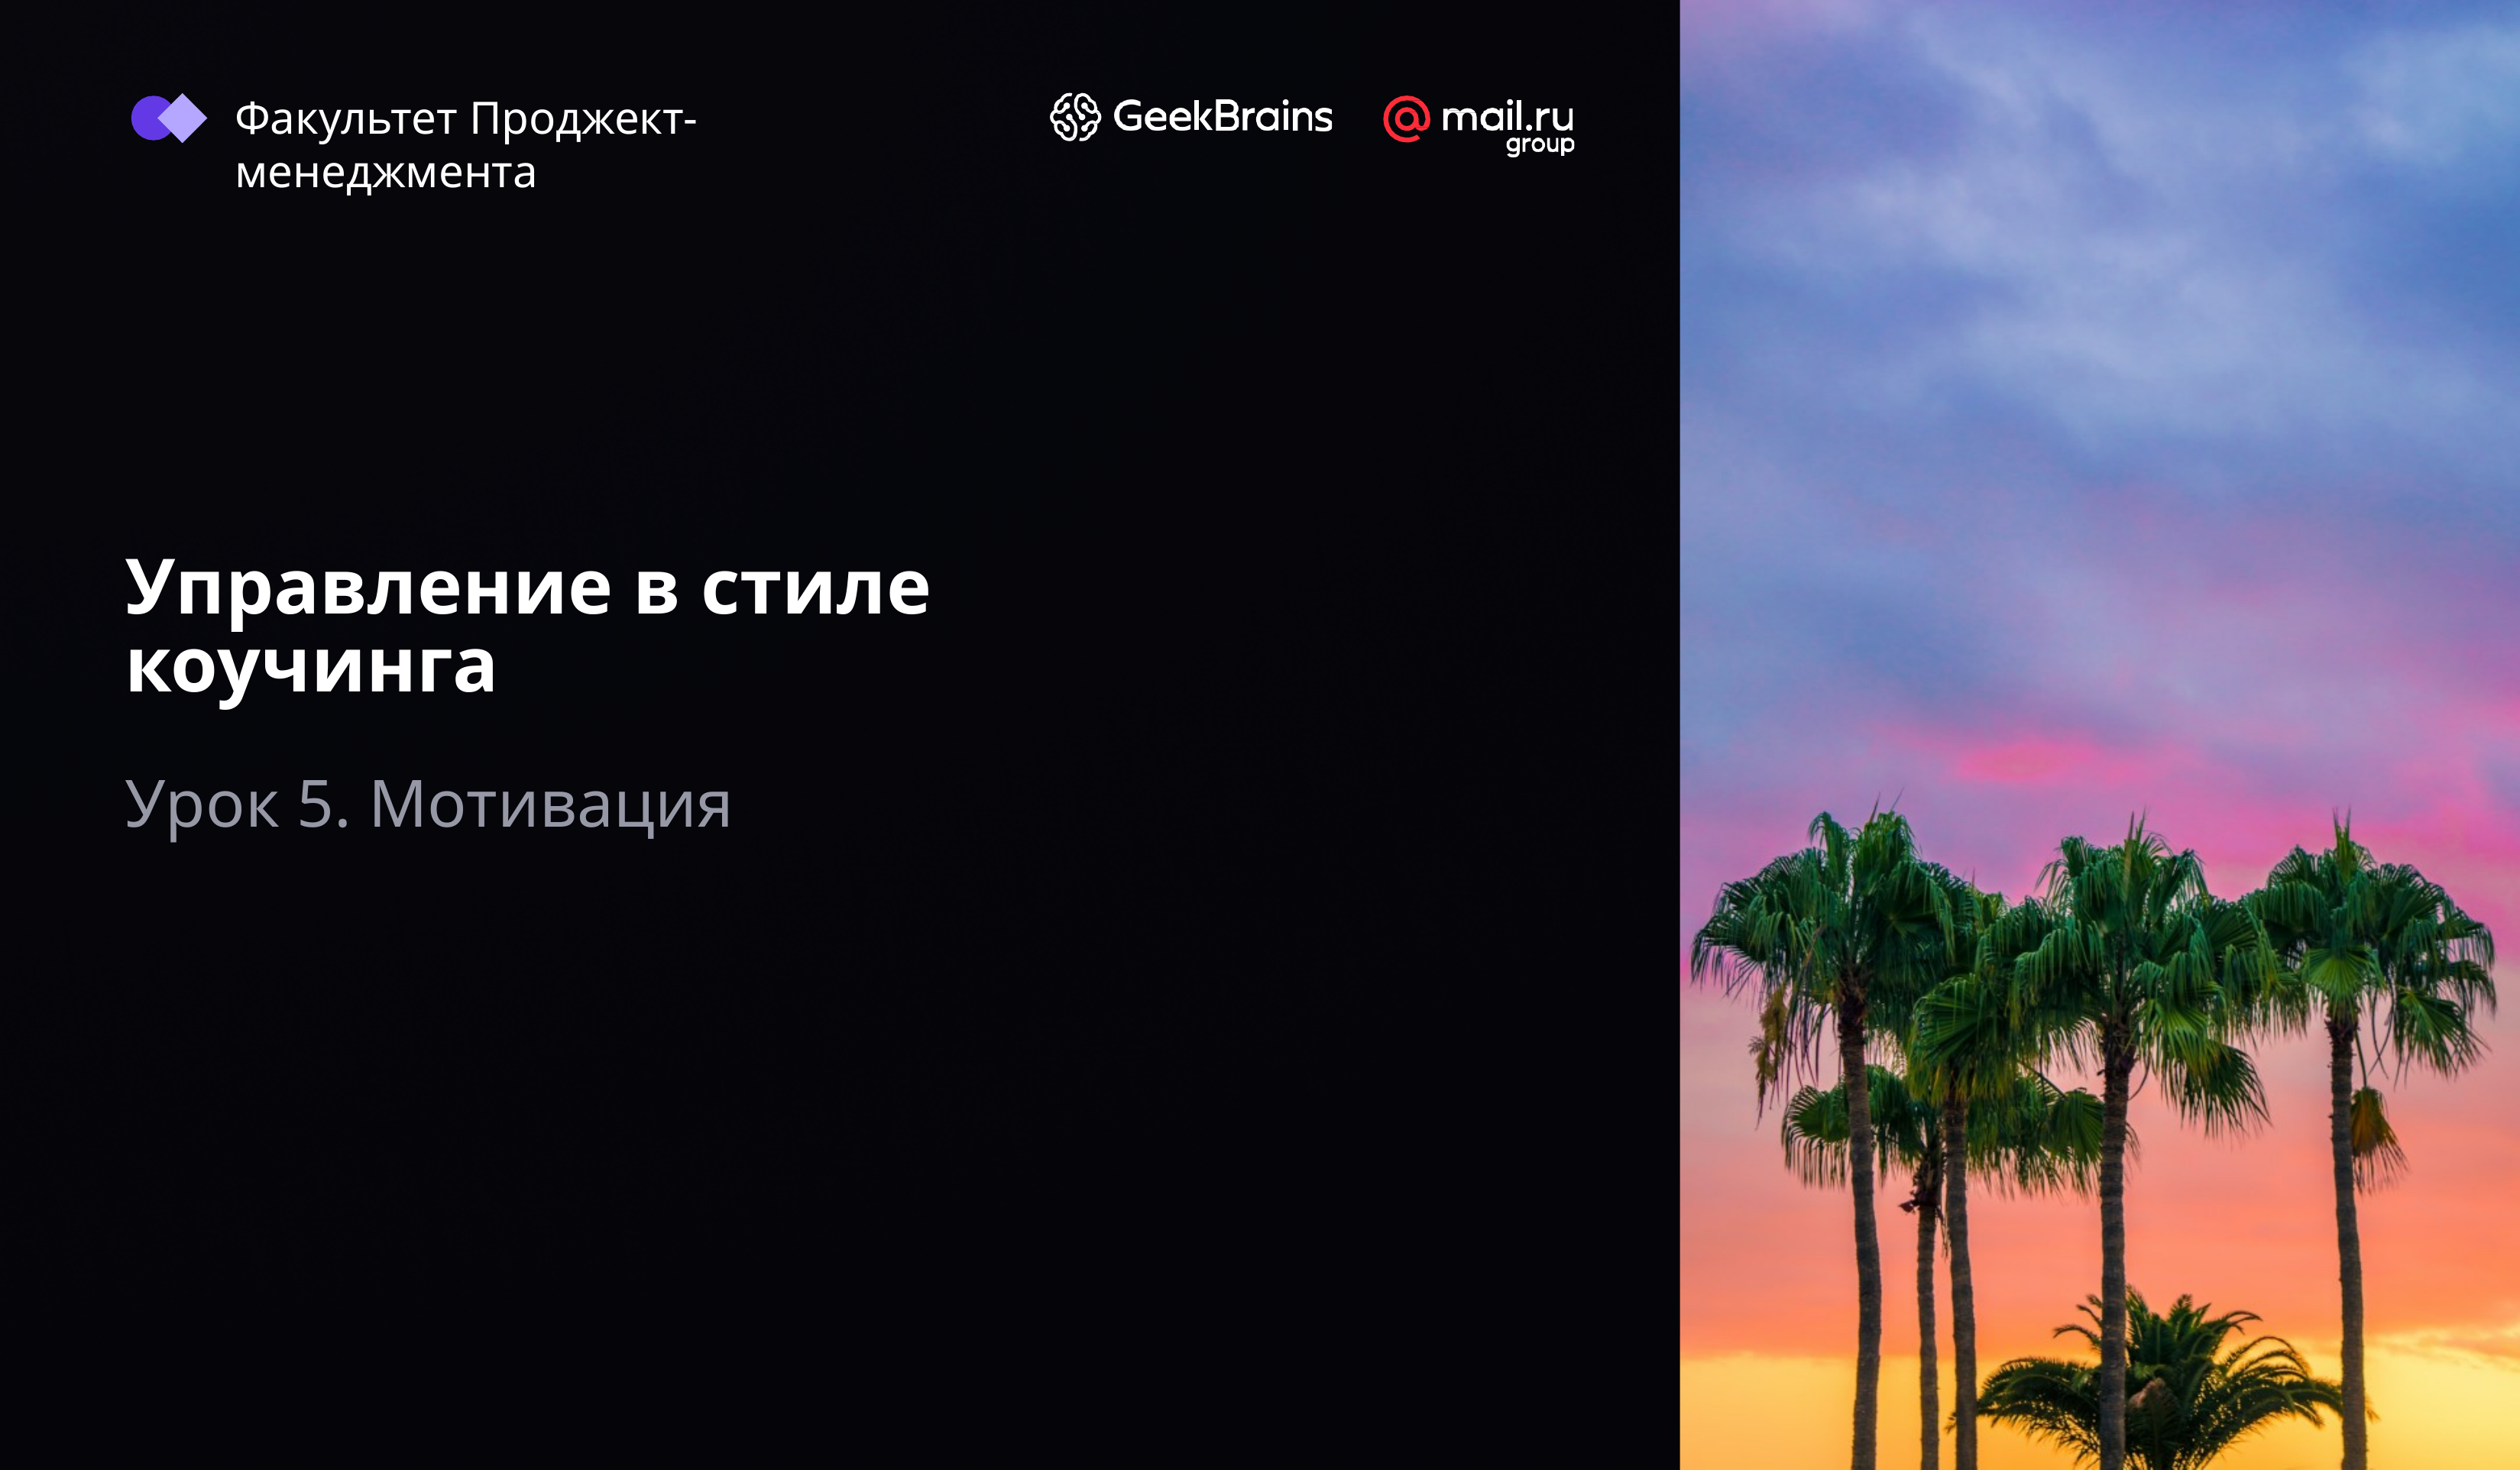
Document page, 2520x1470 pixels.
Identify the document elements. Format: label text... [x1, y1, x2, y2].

text_box [1679, 0, 2520, 1470]
text_box [131, 96, 171, 141]
text_box Факультет Проджект-менеджмента [223, 78, 1011, 151]
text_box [1049, 92, 1575, 157]
picture [0, 0, 1679, 1470]
text_box Управление в стиле коучинга Урок 5. Мотивация [122, 523, 1329, 1366]
text_box [157, 92, 208, 144]
